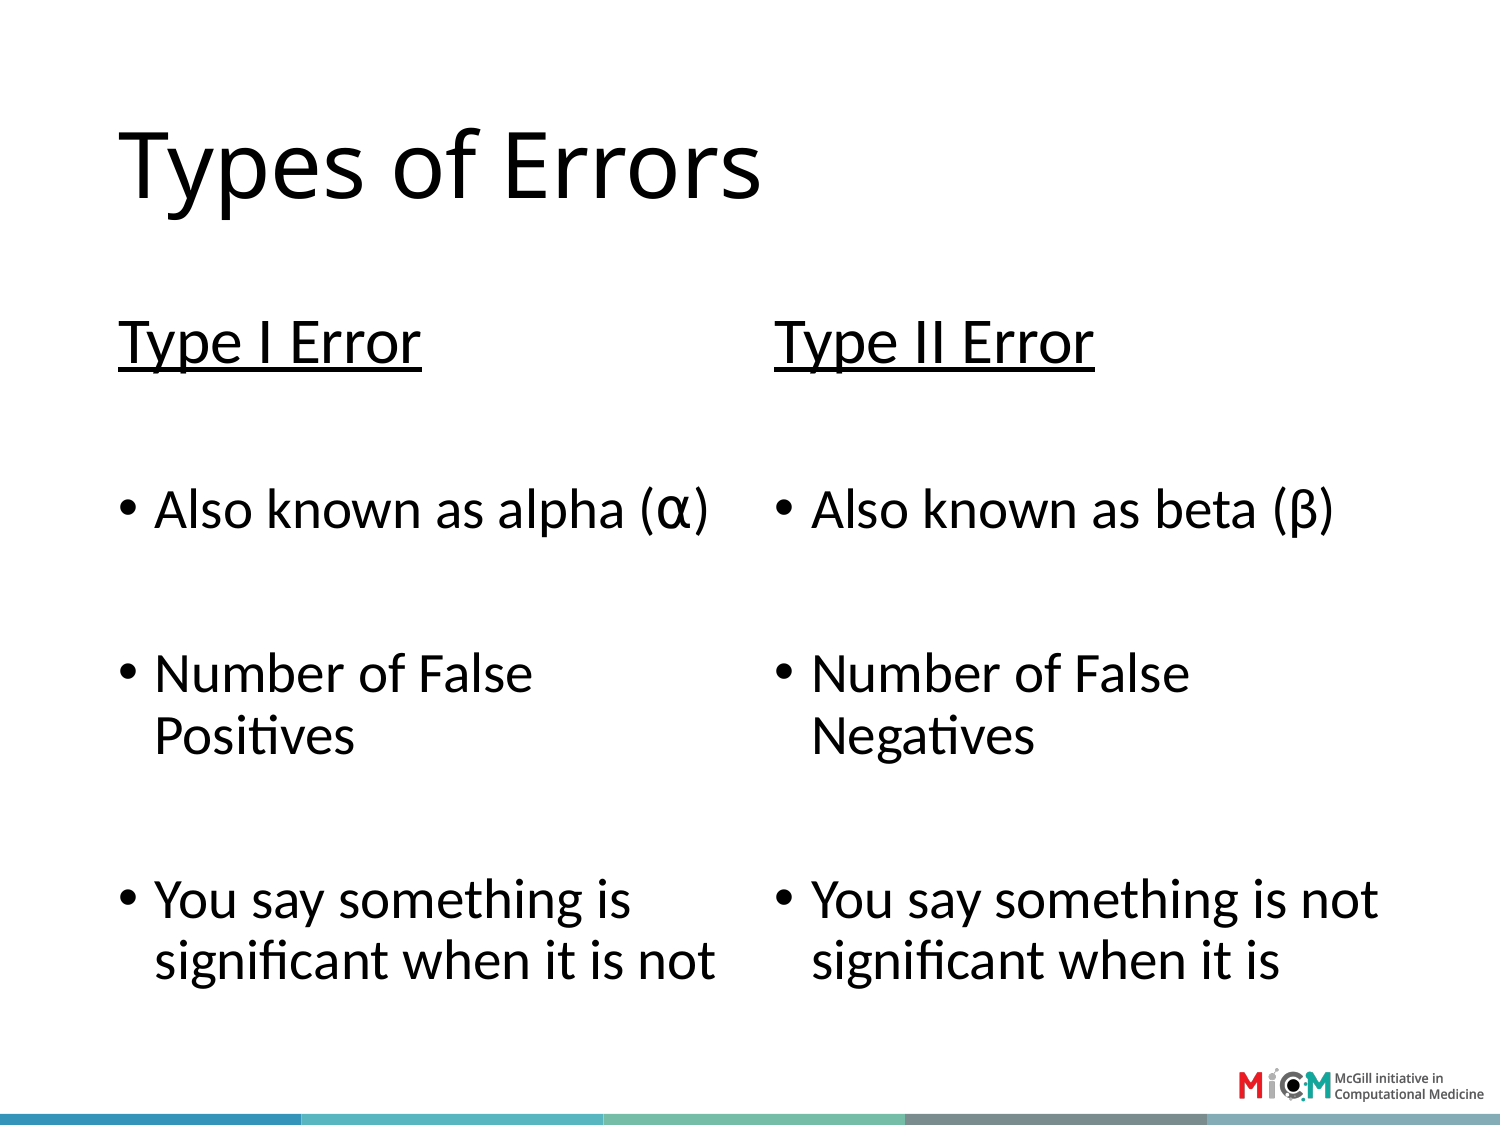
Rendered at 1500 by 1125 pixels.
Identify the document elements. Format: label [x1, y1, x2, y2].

title [103, 59, 1397, 278]
list [759, 299, 1397, 1014]
list [103, 299, 741, 1014]
picture [1211, 1051, 1500, 1122]
